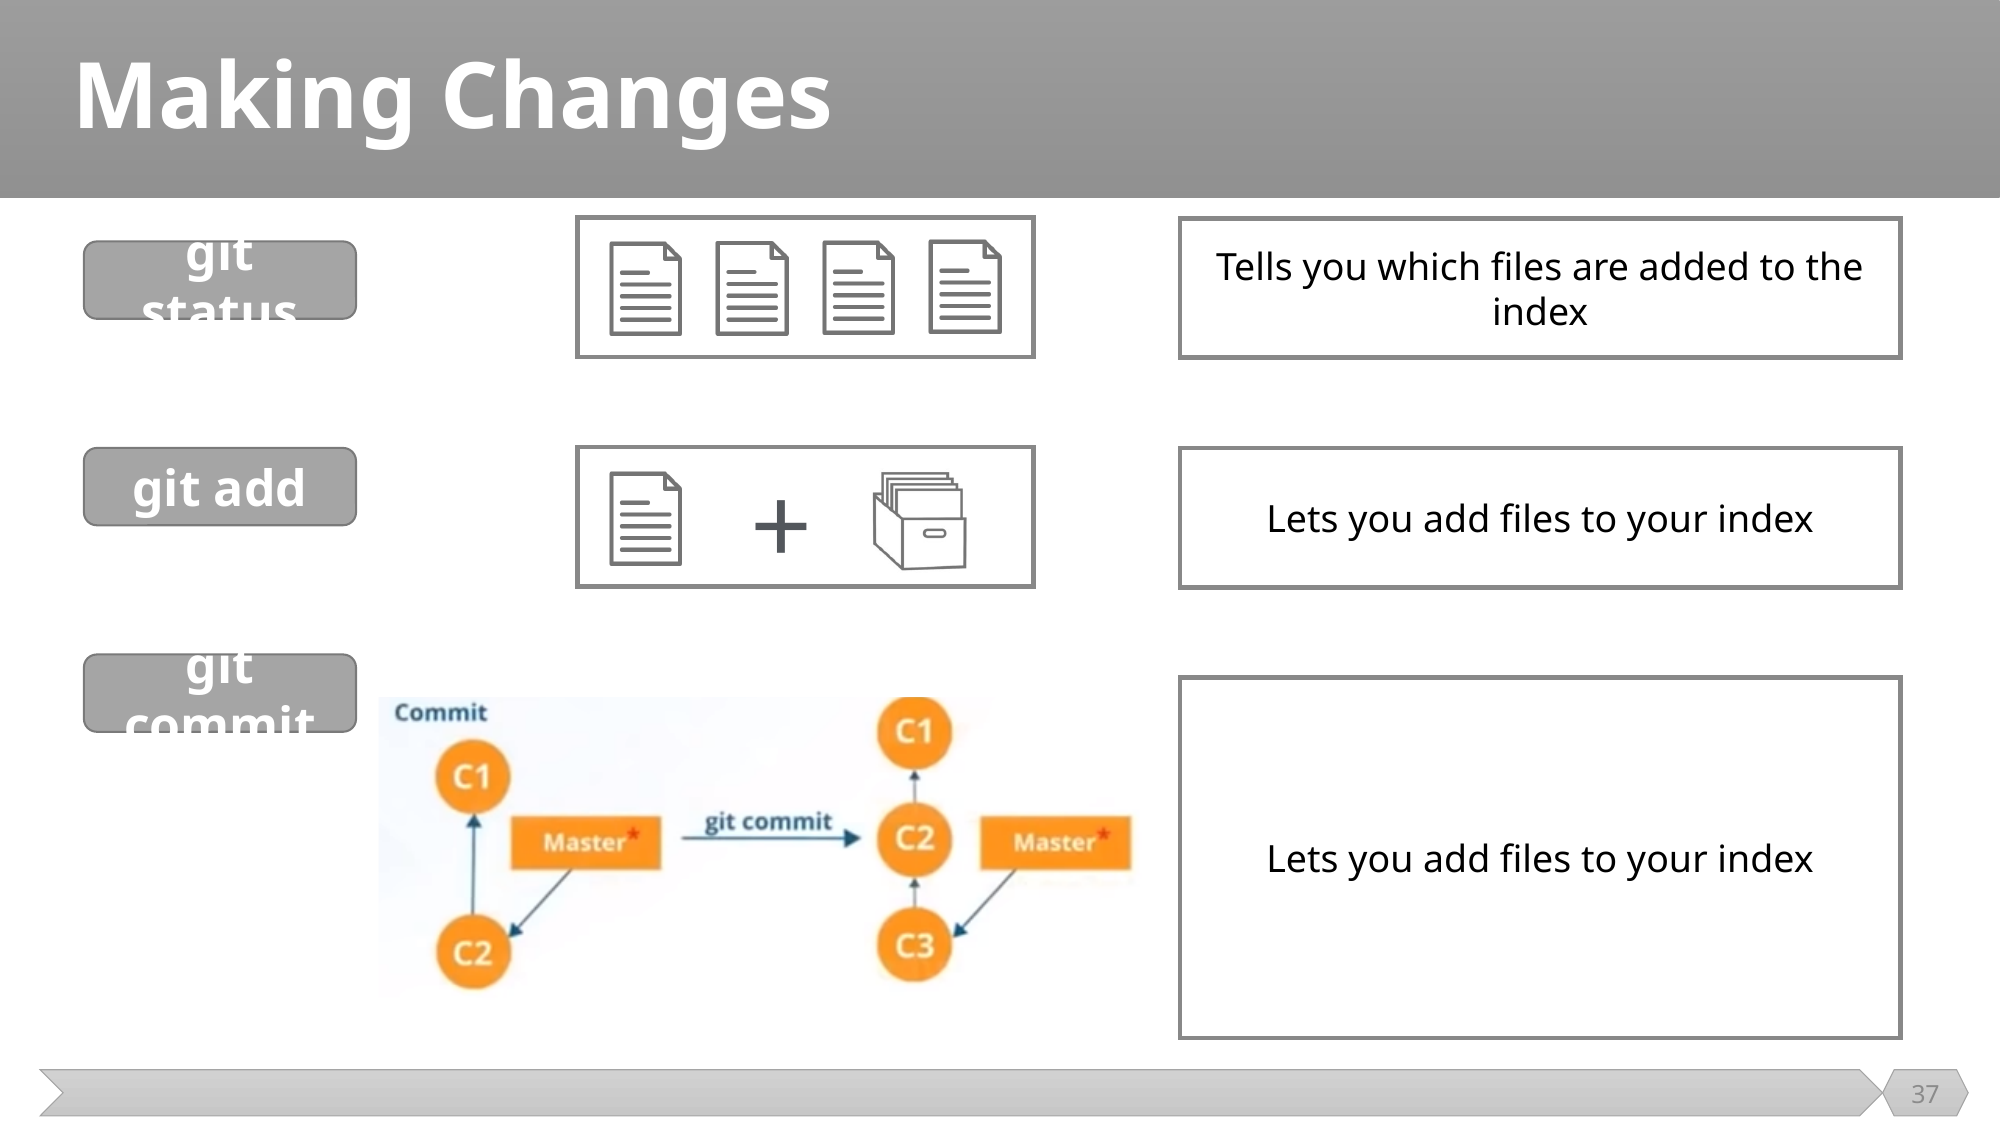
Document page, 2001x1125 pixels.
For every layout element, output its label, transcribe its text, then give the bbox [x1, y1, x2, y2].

text_box + [738, 442, 825, 593]
picture [592, 465, 699, 572]
title Making Changes [56, 0, 1969, 199]
text_box git commit [82, 653, 358, 733]
picture [378, 697, 1158, 1018]
text_box git add [82, 446, 358, 527]
text_box [576, 446, 738, 588]
text_box Lets you add files to your index [1179, 677, 1901, 1039]
text_box Lets you add files to your index [1179, 447, 1901, 588]
slide_number 37 [1882, 1065, 1969, 1125]
text_box [825, 446, 1034, 588]
picture [870, 465, 971, 573]
text_box Tells you which files are added to the index [1179, 217, 1901, 359]
text_box [576, 216, 1034, 358]
picture [592, 233, 1019, 342]
text_box git status [82, 240, 358, 320]
